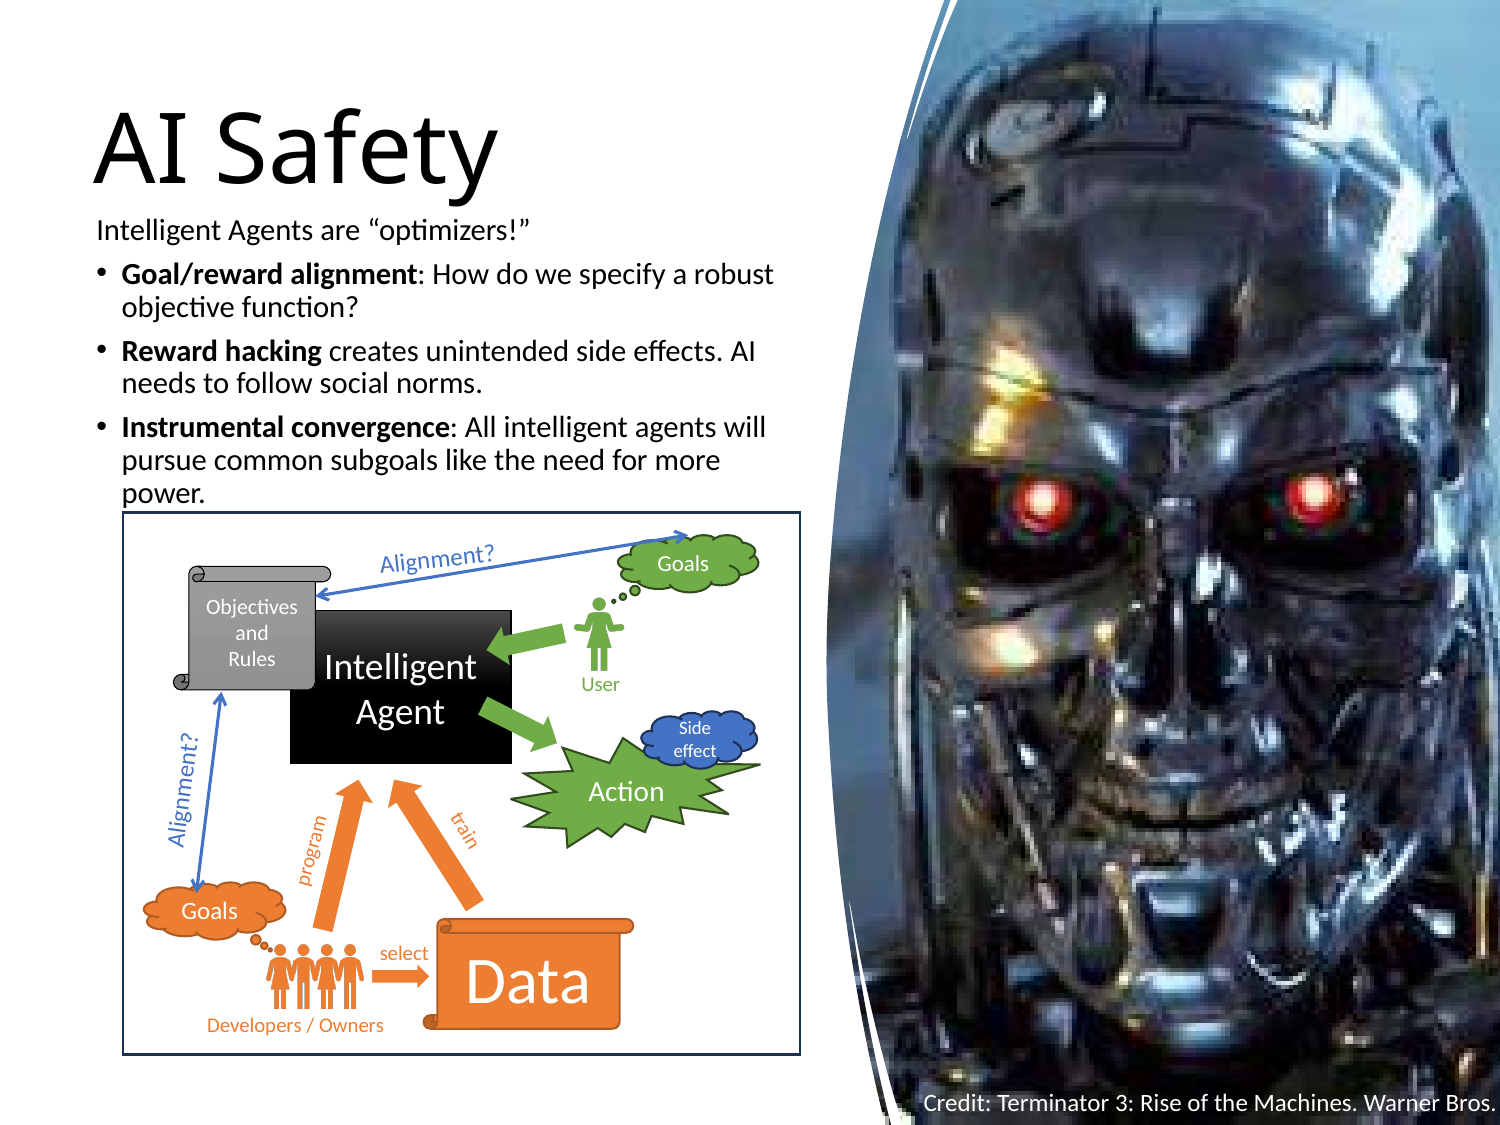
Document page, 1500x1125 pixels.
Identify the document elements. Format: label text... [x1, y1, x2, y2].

title AI Safety [78, 53, 813, 213]
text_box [196, 691, 222, 894]
list Intelligent Agents are “optimizers!” Goal/reward alignment: How do we specify a robust objective function? Reward hacking creates unintended side effects. AI needs to follow social norms. Instrumental convergence: All intelligent agents will pursue common subgoals like the need for more power. [81, 206, 825, 520]
picture [826, 0, 1500, 1125]
text_box [122, 511, 801, 1056]
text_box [143, 535, 759, 1045]
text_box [315, 563, 619, 597]
